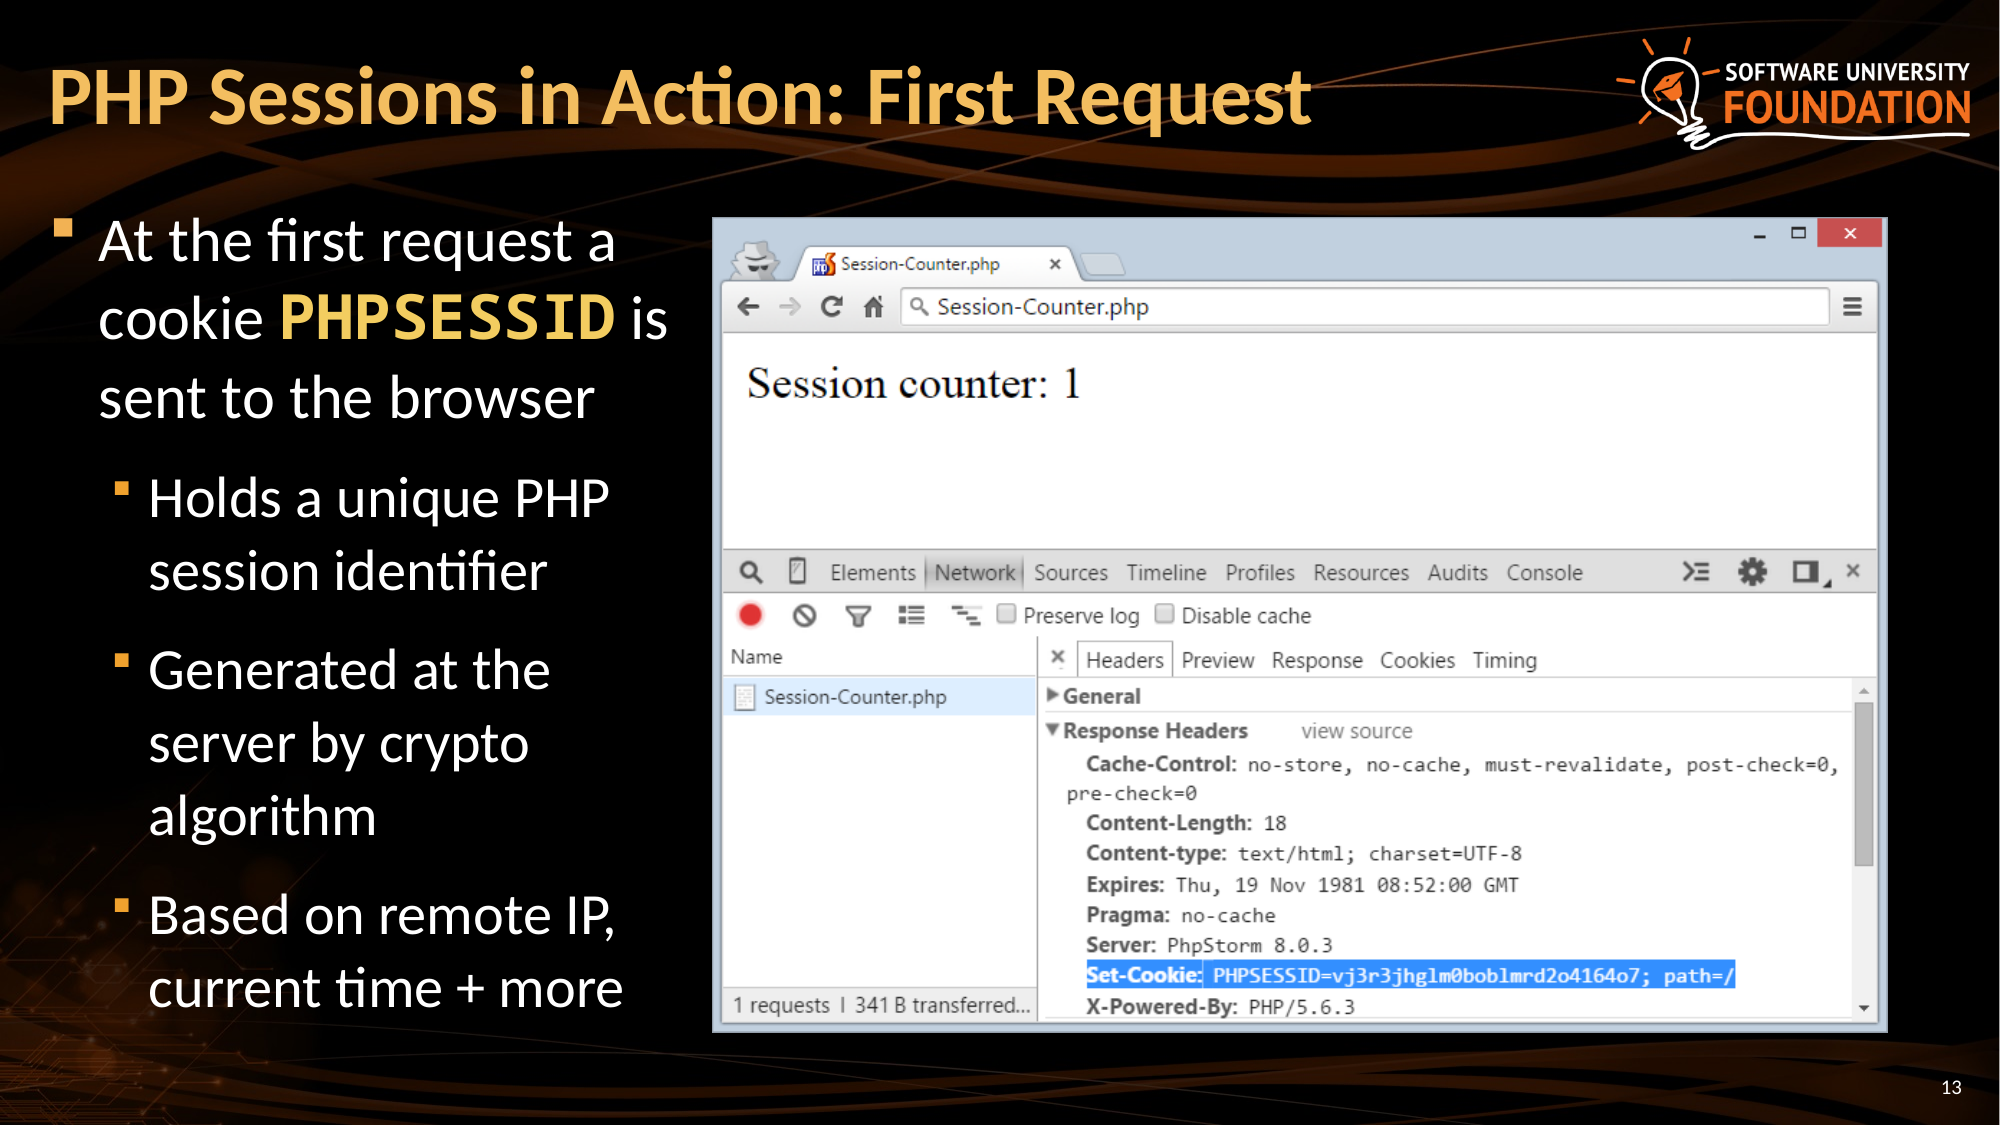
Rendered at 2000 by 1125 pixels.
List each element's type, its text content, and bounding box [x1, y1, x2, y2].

slide_number 13 [1897, 1070, 1968, 1103]
title PHP Sessions in Action: First Request [30, 6, 1602, 189]
list At the first request a cookie PHPSESSID is sent to the browser Holds a unique PHP session identifier Generated at the server by crypto algorithm Based on remote IP, current time + more [31, 189, 688, 1103]
picture [0, 0, 2000, 1125]
